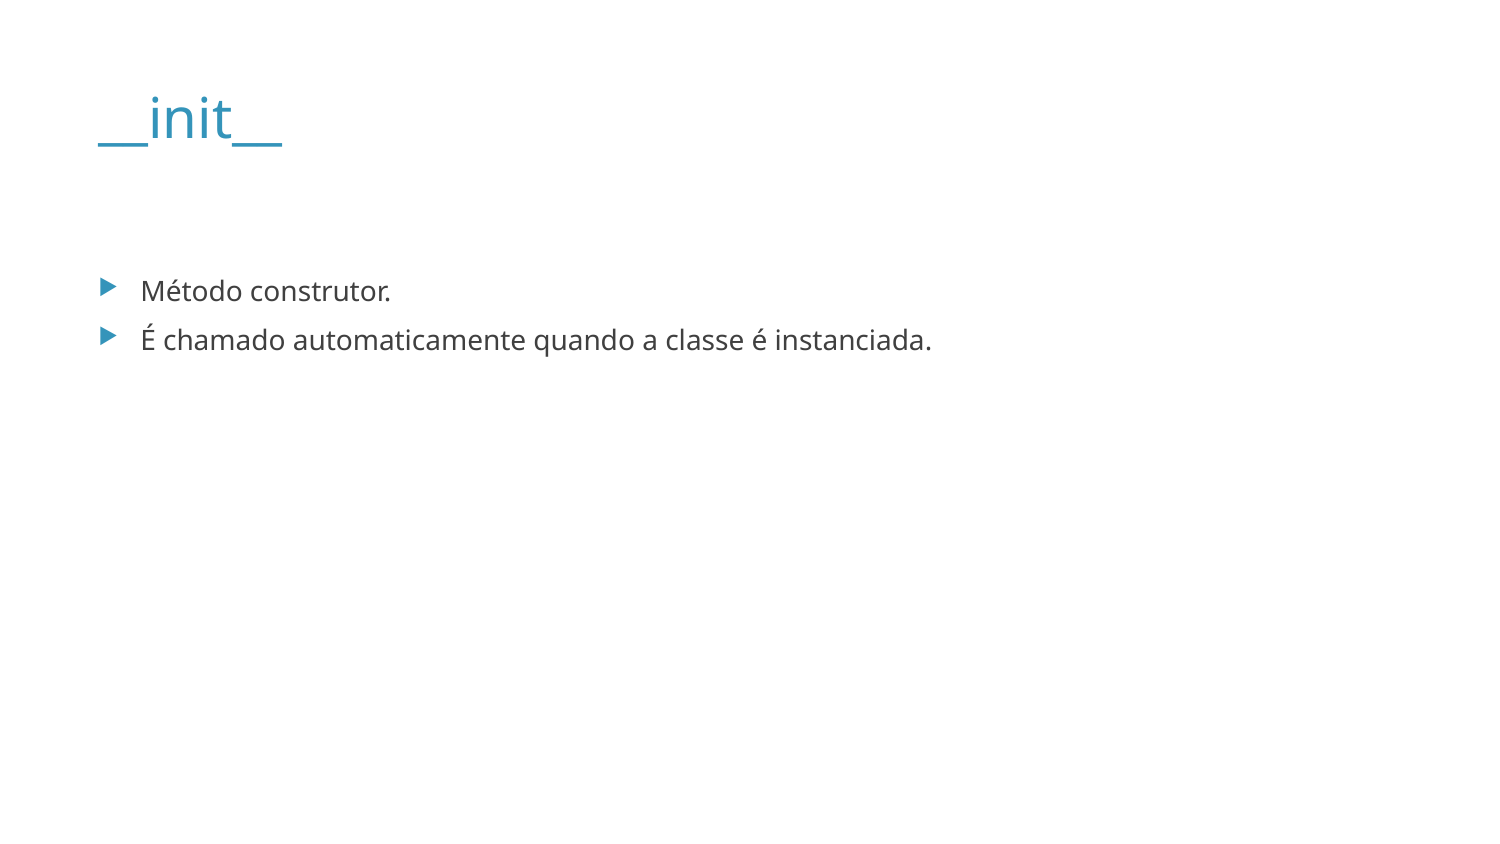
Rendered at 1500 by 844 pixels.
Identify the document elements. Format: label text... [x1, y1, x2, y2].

list Método construtor. É chamado automaticamente quando a classe é instanciada. [83, 265, 1141, 744]
title __init__ [83, 75, 1141, 238]
